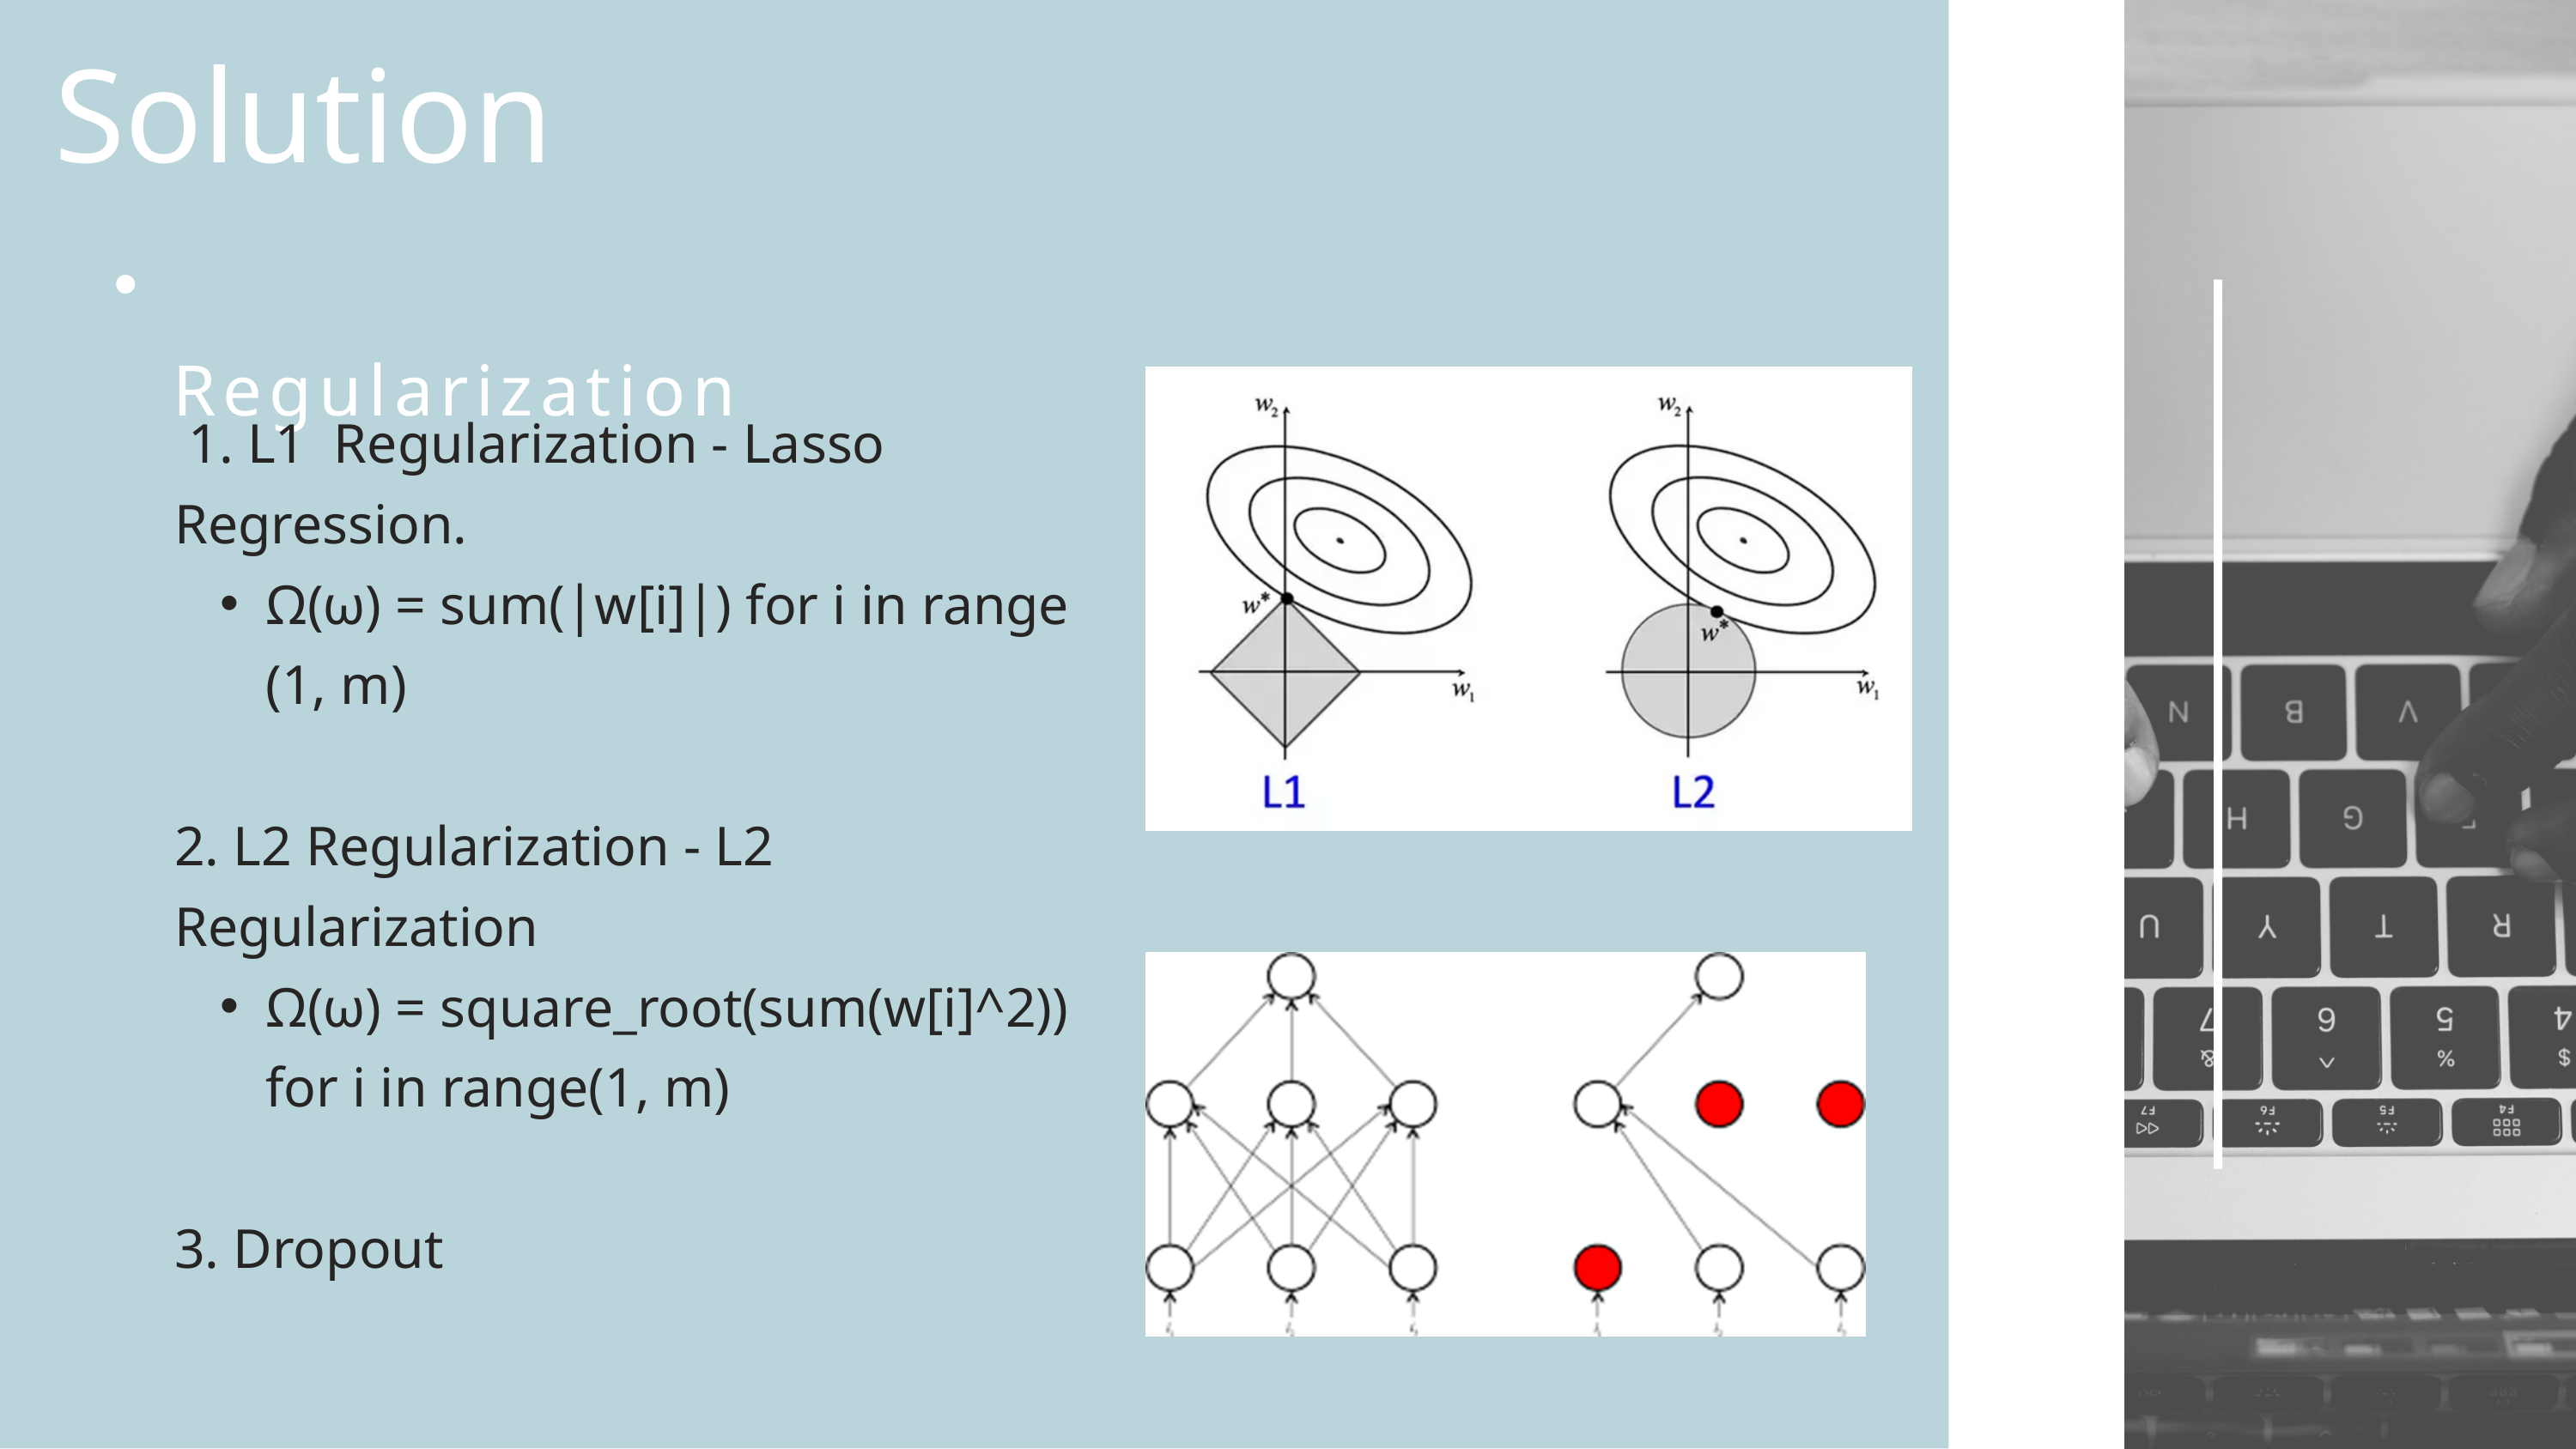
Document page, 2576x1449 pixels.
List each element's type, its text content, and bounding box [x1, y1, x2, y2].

text_box [0, 0, 1949, 1449]
picture [2124, 0, 2576, 1449]
picture [1145, 952, 1866, 1337]
text_box 1. L1 Regularization - Lasso Regression. Ω(ω) = sum(|w[i]|) for i in range (1, m) 2. L2 Regularization - L2 Regularization Ω(ω) = square_root(sum(w[i]^2)) for i in range(1, m) 3. Dropout [174, 393, 1078, 1279]
text_box Solution [54, 46, 1026, 189]
picture [1145, 366, 1912, 831]
text_box Regularization [54, 221, 742, 430]
